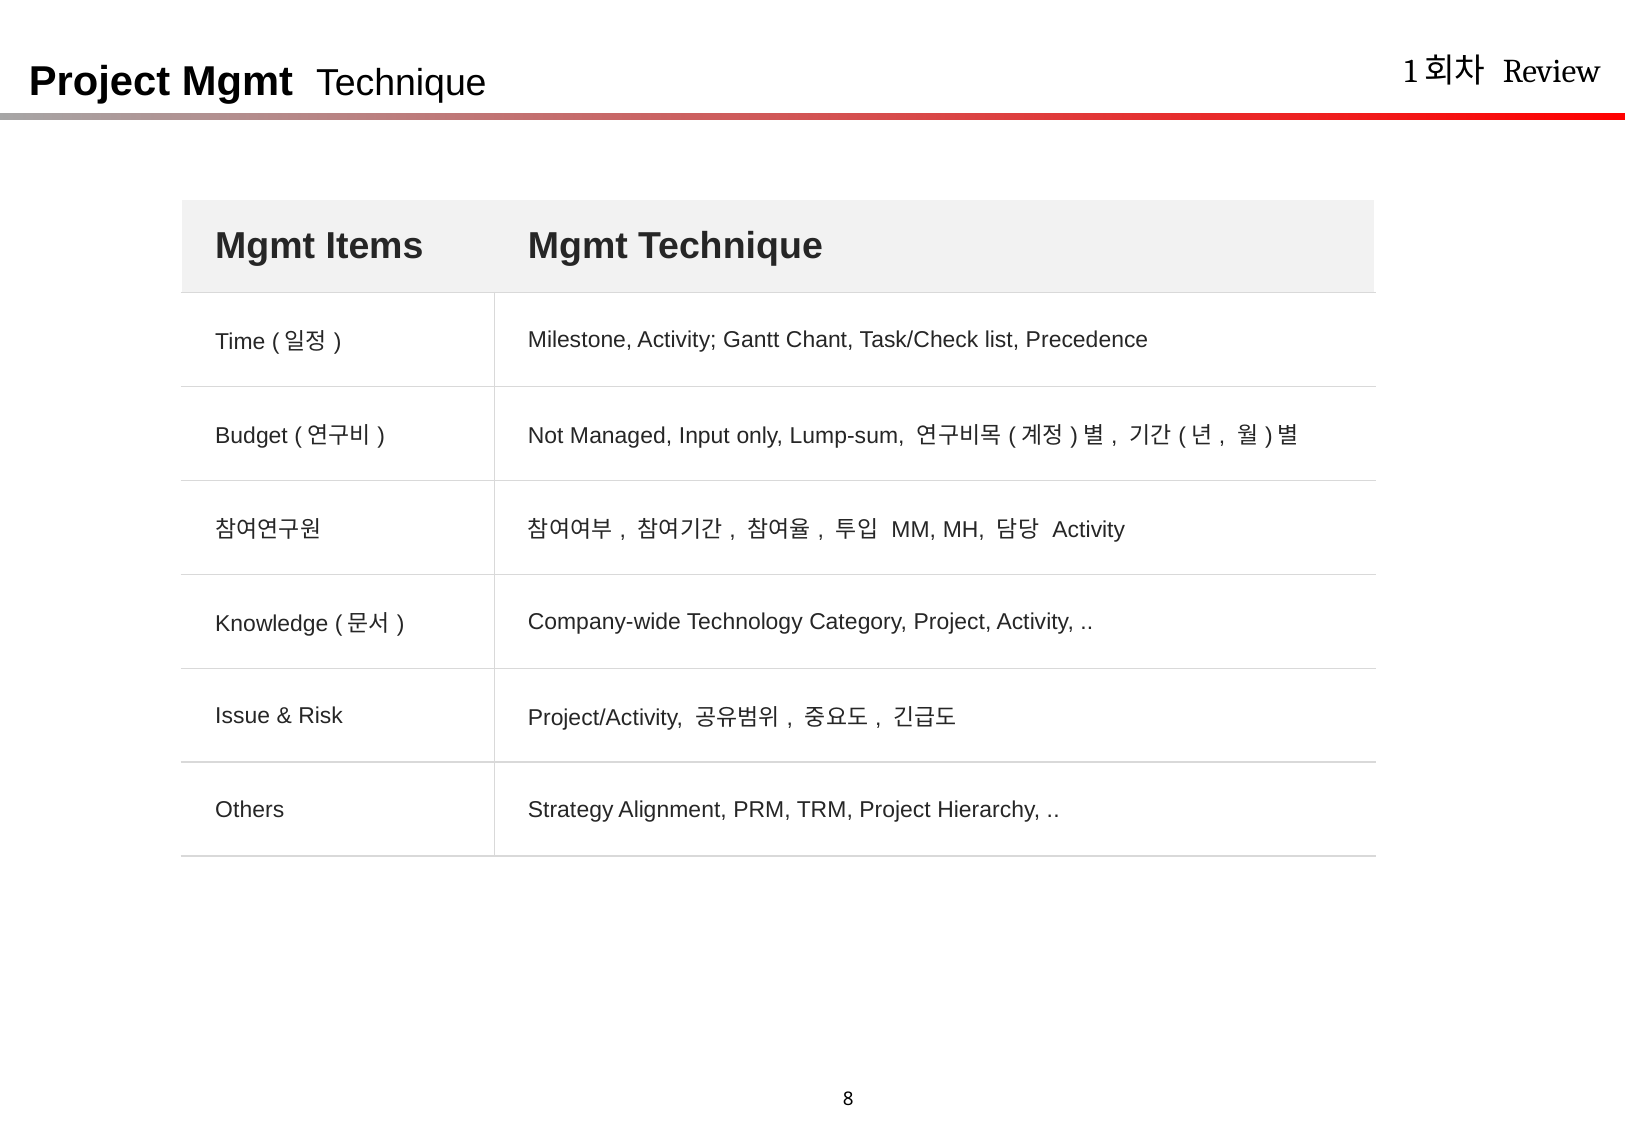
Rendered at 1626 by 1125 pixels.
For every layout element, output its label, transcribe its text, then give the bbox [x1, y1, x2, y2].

table_cell Company-wide Technology Category, Project, Activity, .. [495, 575, 1374, 668]
text_box Project Mgmt Technique [14, 46, 502, 112]
table_header Mgmt Items [182, 200, 494, 292]
table_cell 참여여부, 참여기간, 참여율, 투입 MM, MH, 담당 Activity [495, 481, 1374, 574]
table_cell Knowledge (문서) [182, 575, 494, 668]
slide_number 8 [827, 1080, 869, 1119]
table_cell Time (일정) [182, 293, 494, 386]
table_cell Issue & Risk [182, 669, 494, 761]
table_cell Milestone, Activity; Gantt Chant, Task/Check list, Precedence [495, 293, 1374, 386]
table_cell Project/Activity, 공유범위, 중요도, 긴급도 [495, 669, 1374, 761]
table_cell 참여연구원 [182, 481, 494, 574]
table_cell Strategy Alignment, PRM, TRM, Project Hierarchy, .. [495, 763, 1374, 855]
table_header Mgmt Technique [494, 200, 1374, 292]
table_cell Others [182, 763, 494, 855]
table_cell Not Managed, Input only, Lump-sum, 연구비목(계정)별, 기간(년, 월)별 [495, 387, 1374, 480]
text_box 1회차 Review [1389, 42, 1616, 97]
table_cell Budget (연구비) [182, 387, 494, 480]
